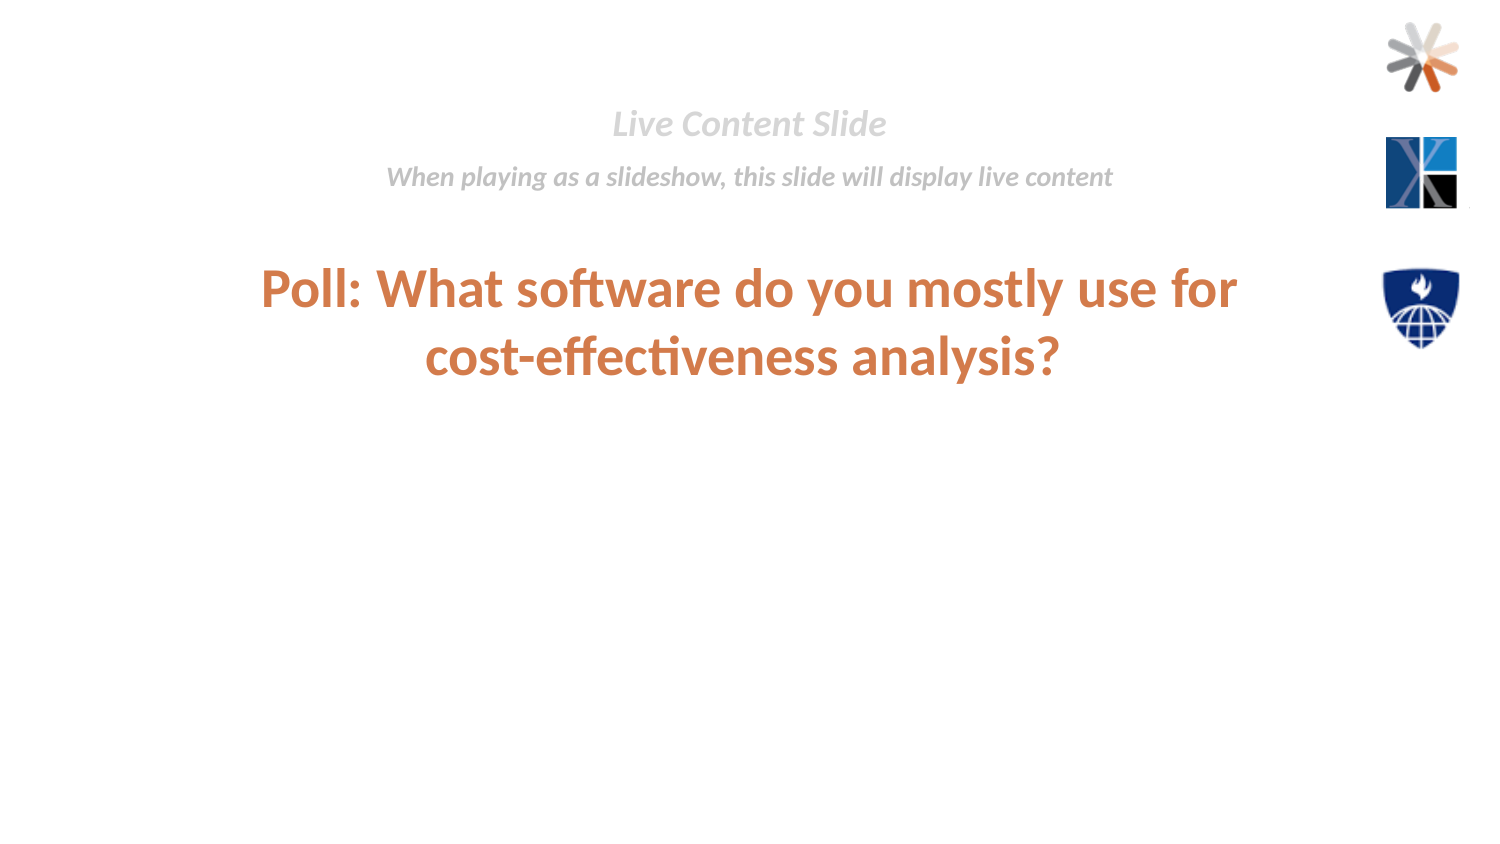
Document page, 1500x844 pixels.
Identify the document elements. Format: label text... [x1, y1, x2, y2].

text_box When playing as a slideshow, this slide will display live content [246, 152, 1254, 198]
picture [1379, 10, 1465, 100]
picture [1375, 252, 1470, 363]
text_box Poll: What software do you mostly use for cost-effectiveness analysis? [246, 246, 1254, 393]
picture [1386, 137, 1470, 209]
text_box Live Content Slide [246, 93, 1254, 150]
